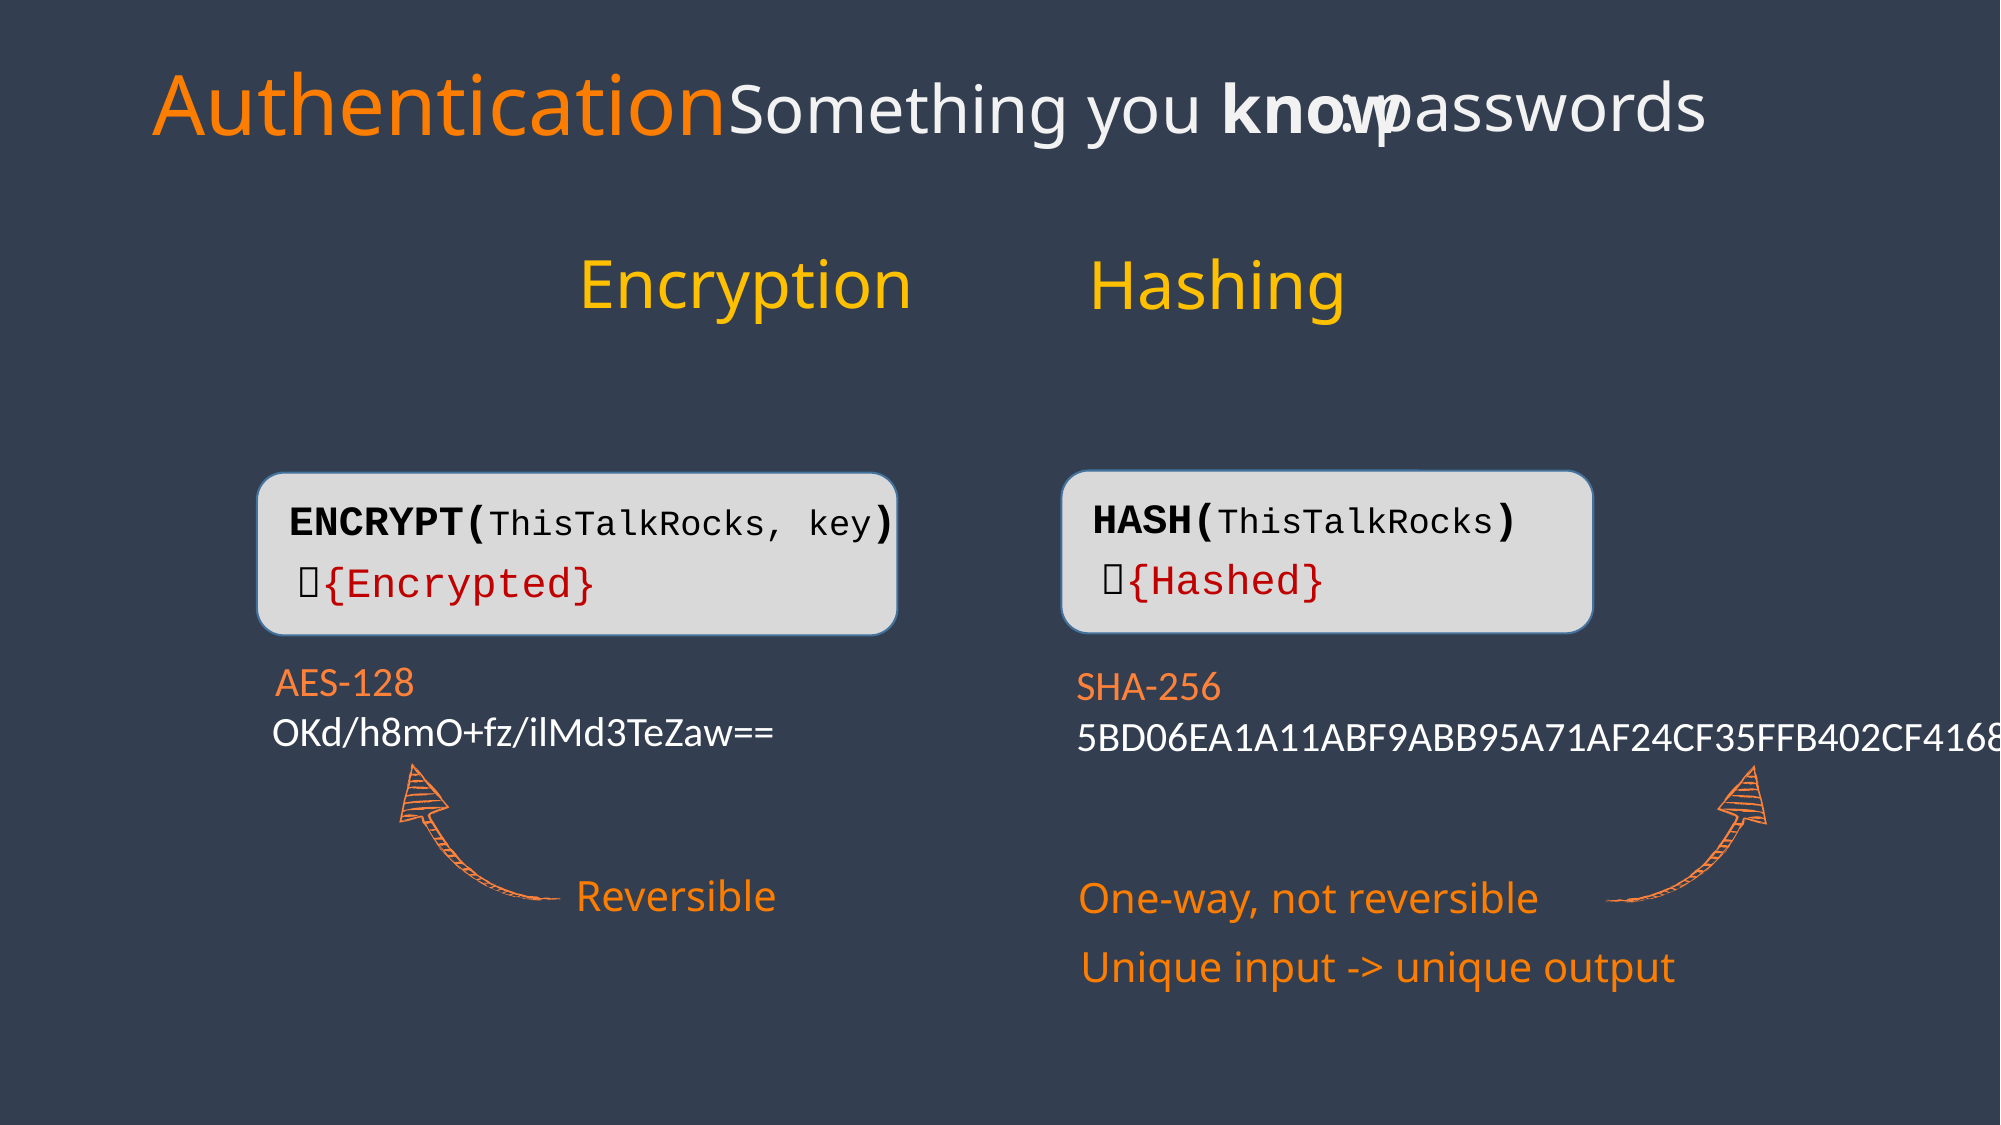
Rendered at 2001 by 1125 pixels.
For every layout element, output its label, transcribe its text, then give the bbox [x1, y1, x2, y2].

text_box [255, 471, 899, 637]
text_box AES-128 [260, 647, 465, 713]
text_box HASH(ThisTalkRocks) [1077, 484, 1534, 550]
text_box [1614, 756, 1763, 912]
list Authentication [137, 55, 1863, 197]
text_box Hashing [988, 235, 1448, 331]
text_box {Hashed} [1085, 545, 1341, 611]
text_box One-way, not reversible [1063, 864, 1665, 930]
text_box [403, 754, 552, 910]
text_box Encryption [516, 234, 977, 330]
text_box SHA-256 [1061, 651, 1266, 717]
text_box 5BD06EA1A11ABF9ABB95A71AF24CF35FFB402CF4168BAF0382BEC264C59D4F2B [1061, 702, 2000, 767]
text_box [1060, 469, 1595, 635]
text_box Unique input -> unique output [1065, 933, 1754, 999]
text_box {Encrypted} [281, 548, 612, 613]
text_box Reversible [560, 862, 1162, 928]
text_box ENCRYPT(ThisTalkRocks, key) [274, 486, 912, 552]
text_box OKd/h8mO+fz/ilMd3TeZaw== [257, 697, 1061, 763]
